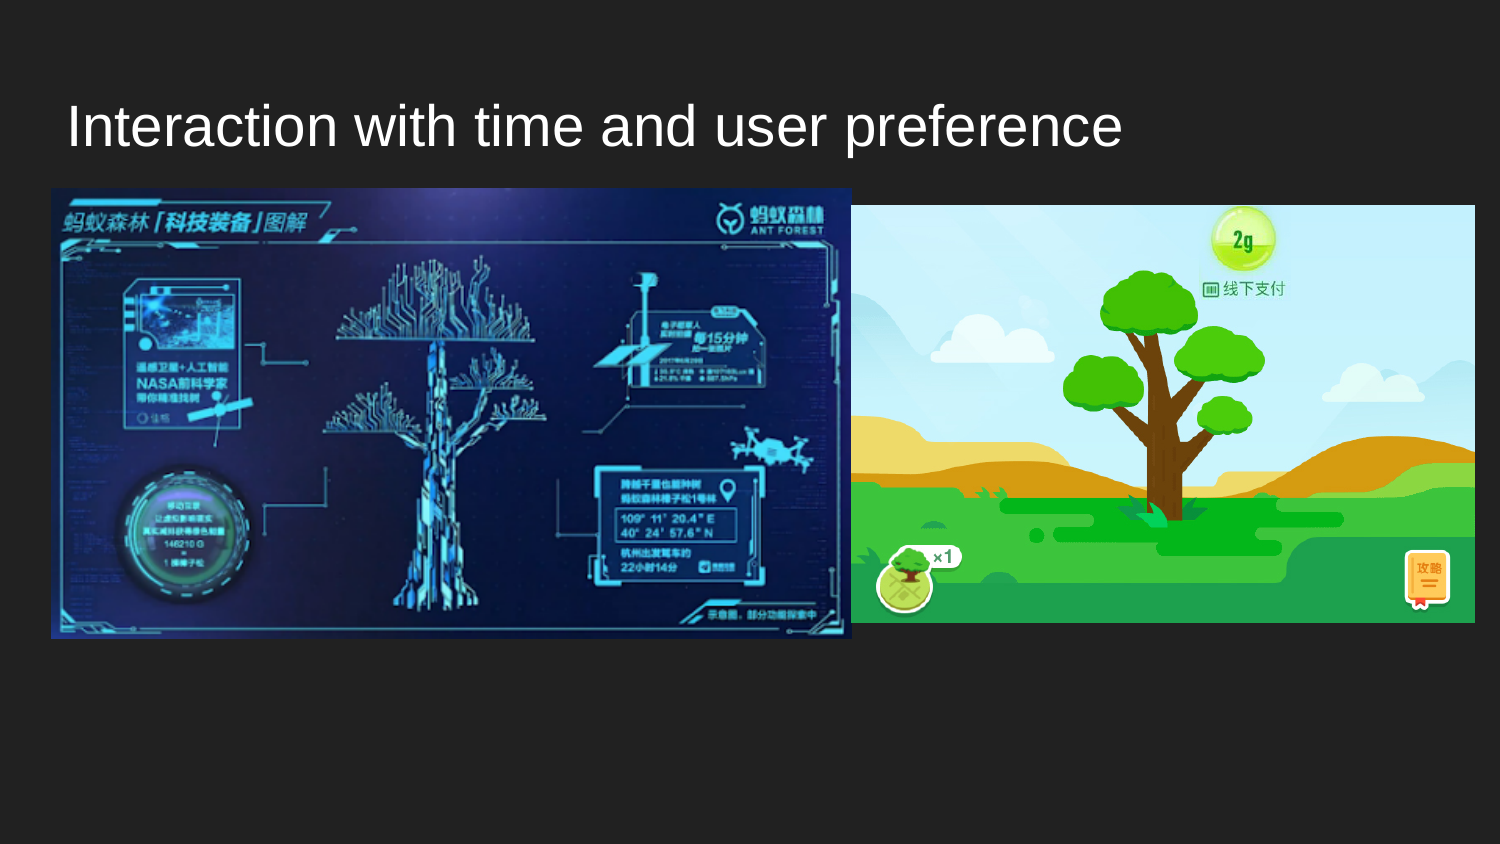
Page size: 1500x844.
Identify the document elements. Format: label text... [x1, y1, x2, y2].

title Interaction with time and user preference [51, 72, 1449, 167]
picture [50, 188, 1475, 640]
